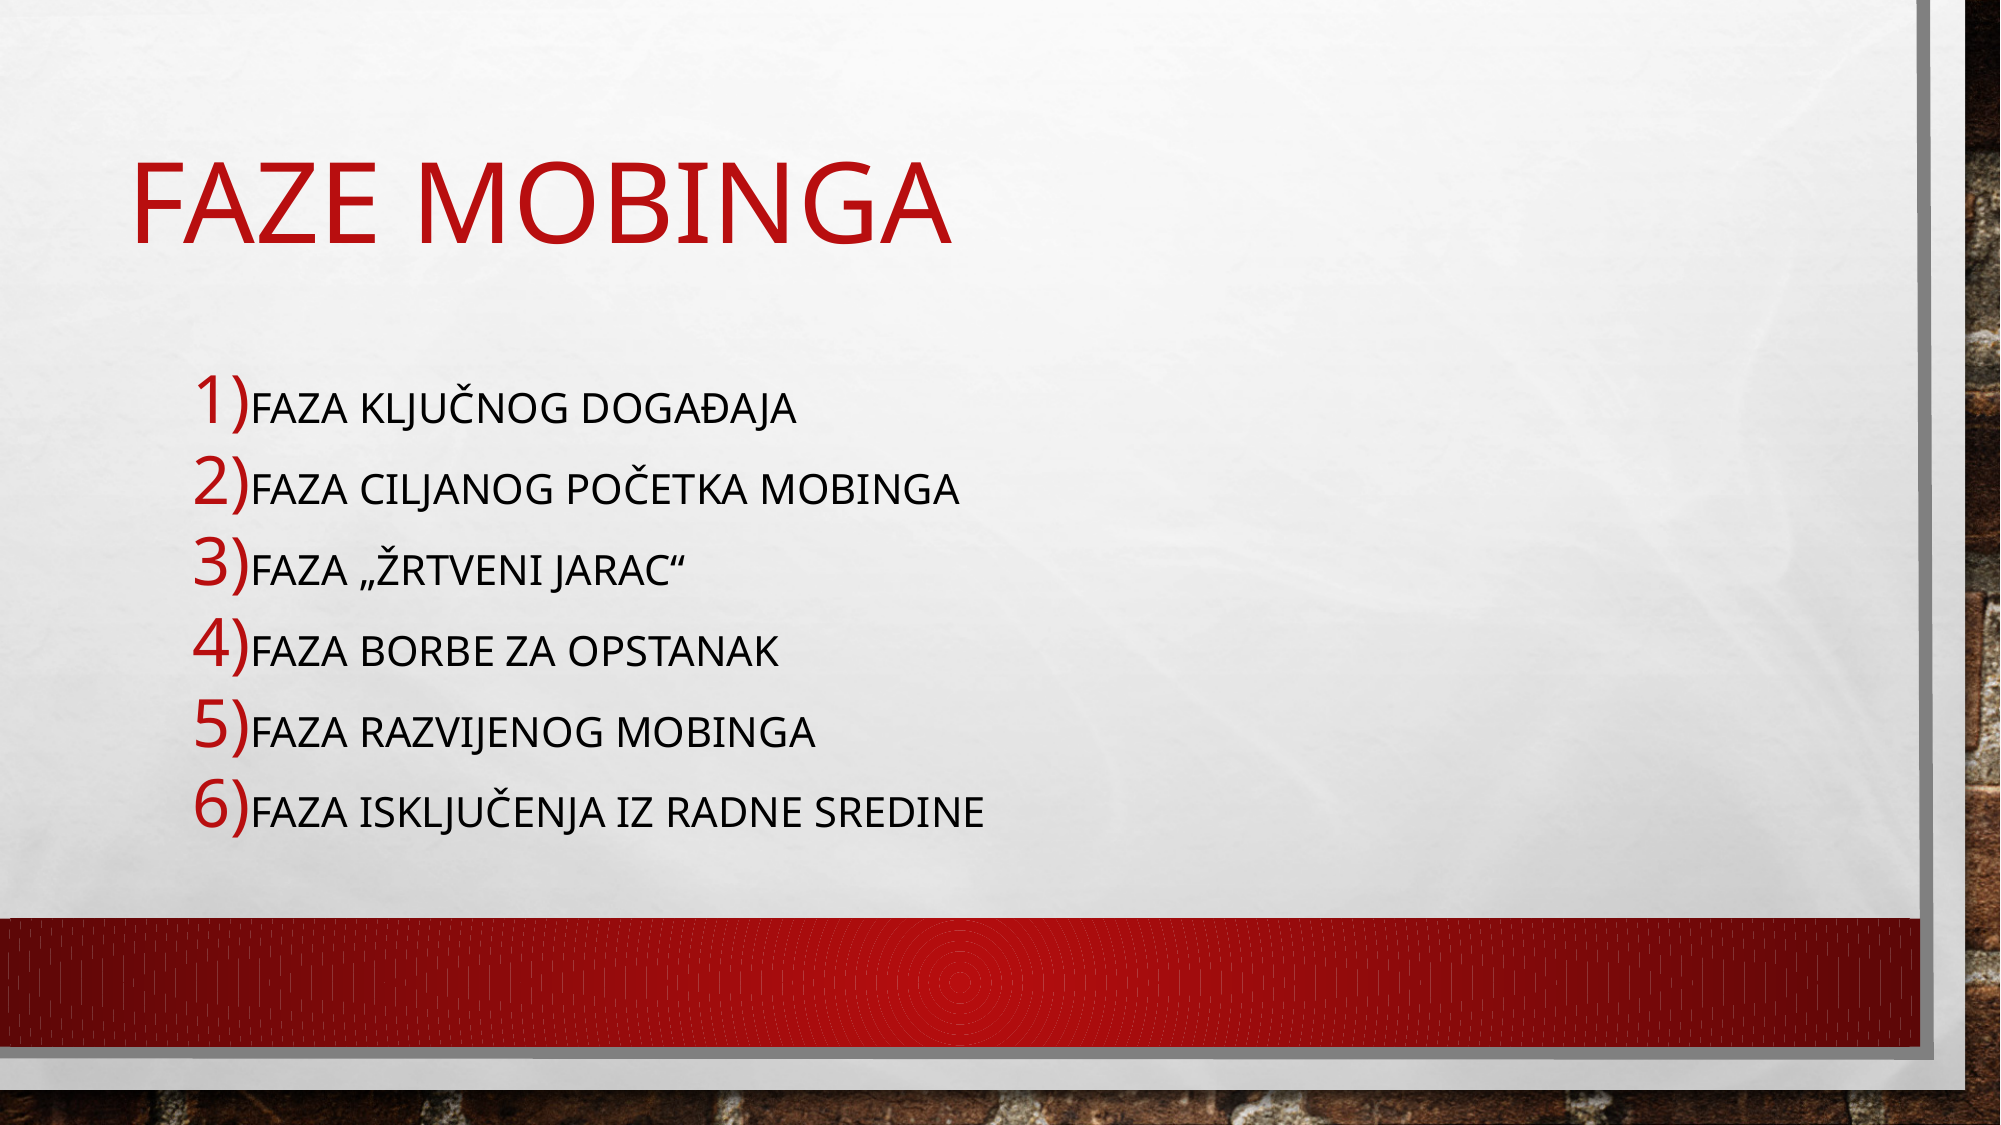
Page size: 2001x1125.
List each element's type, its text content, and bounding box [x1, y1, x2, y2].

title Faze mobinga [112, 112, 1818, 303]
picture [0, 0, 2000, 1125]
list Faza ključnog događaja Faza ciljanog početka mobinga Faza „Žrtveni jarac“ Faza borbe za opstanak Faza razvijenog mobinga Faza isključenja iz radne sredine [177, 364, 1823, 962]
